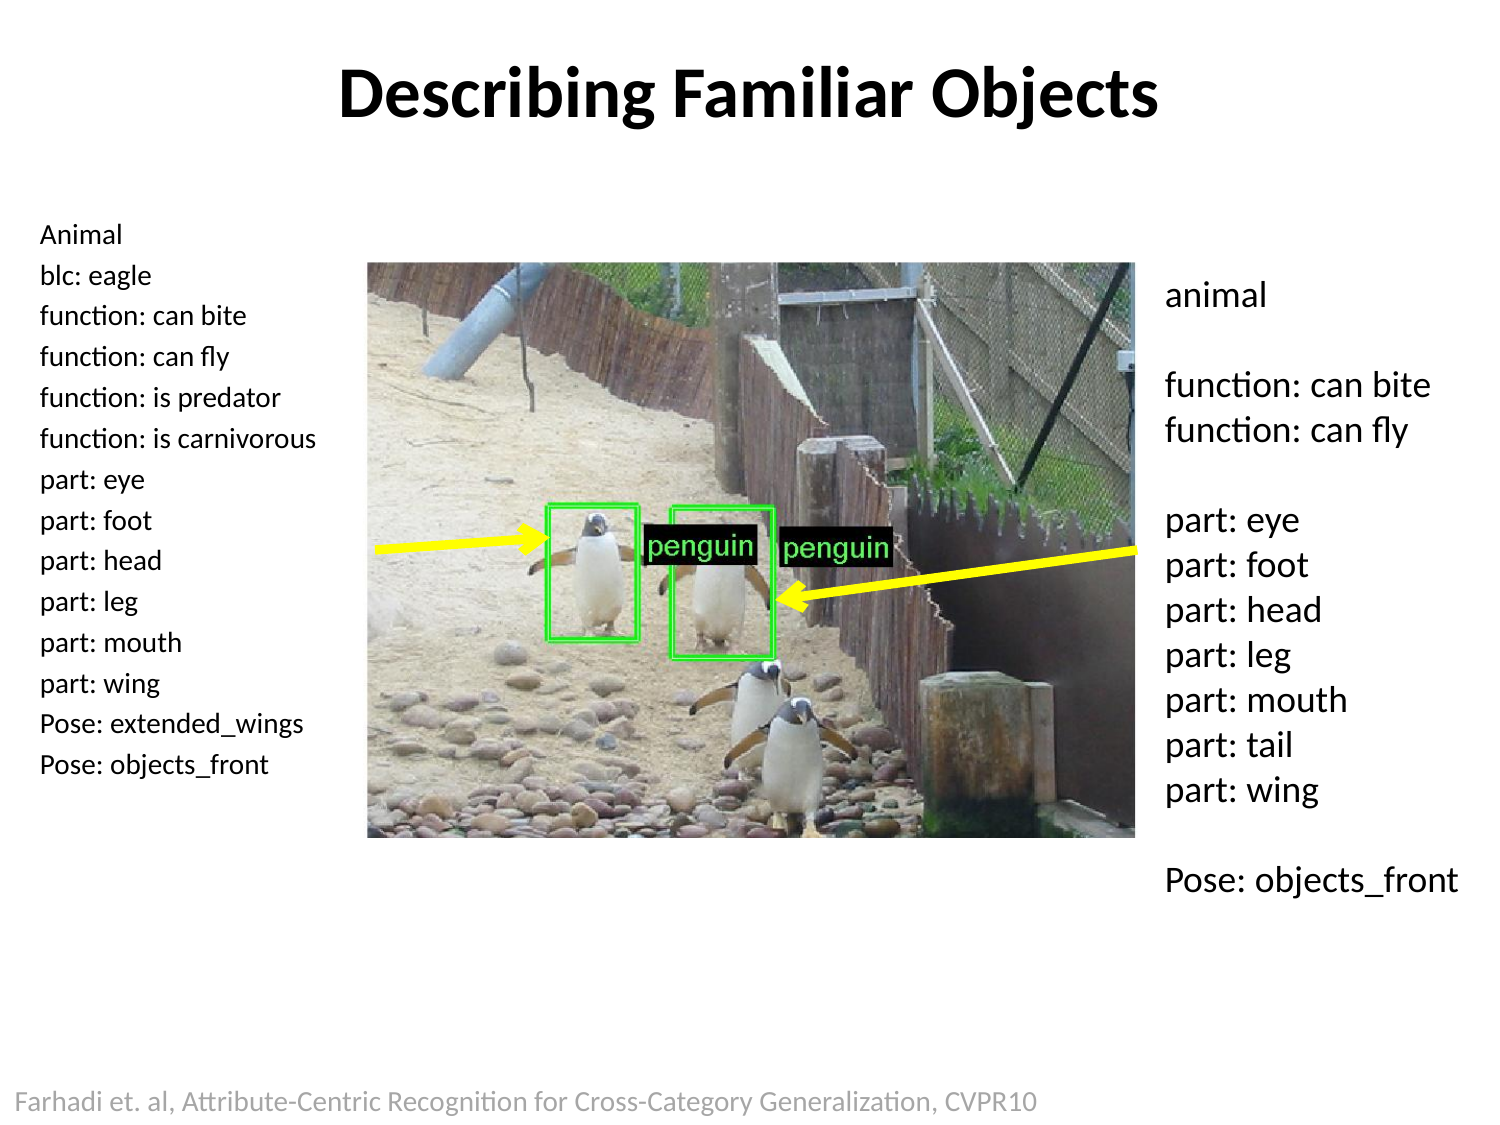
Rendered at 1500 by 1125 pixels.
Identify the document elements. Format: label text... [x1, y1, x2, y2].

text_box Farhadi et. al, Attribute-Centric Recognition for Cross-Category Generalization, CVPR10 [0, 1074, 1500, 1125]
text_box Describing Familiar Objects [0, 37, 1500, 140]
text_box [774, 549, 1138, 601]
list Animal blc: eagle function: can bite function: can fly function: is predator function: is carnivorous part: eye part: foot part: head part: leg part: mouth part: wing Pose: extended_wings Pose: objects_front [24, 207, 638, 1074]
text_box animal function: can bite function: can fly part: eye part: foot part: head part: leg part: mouth part: tail part: wing Pose: objects_front [1149, 262, 1500, 953]
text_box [374, 537, 551, 551]
picture [362, 262, 1138, 838]
